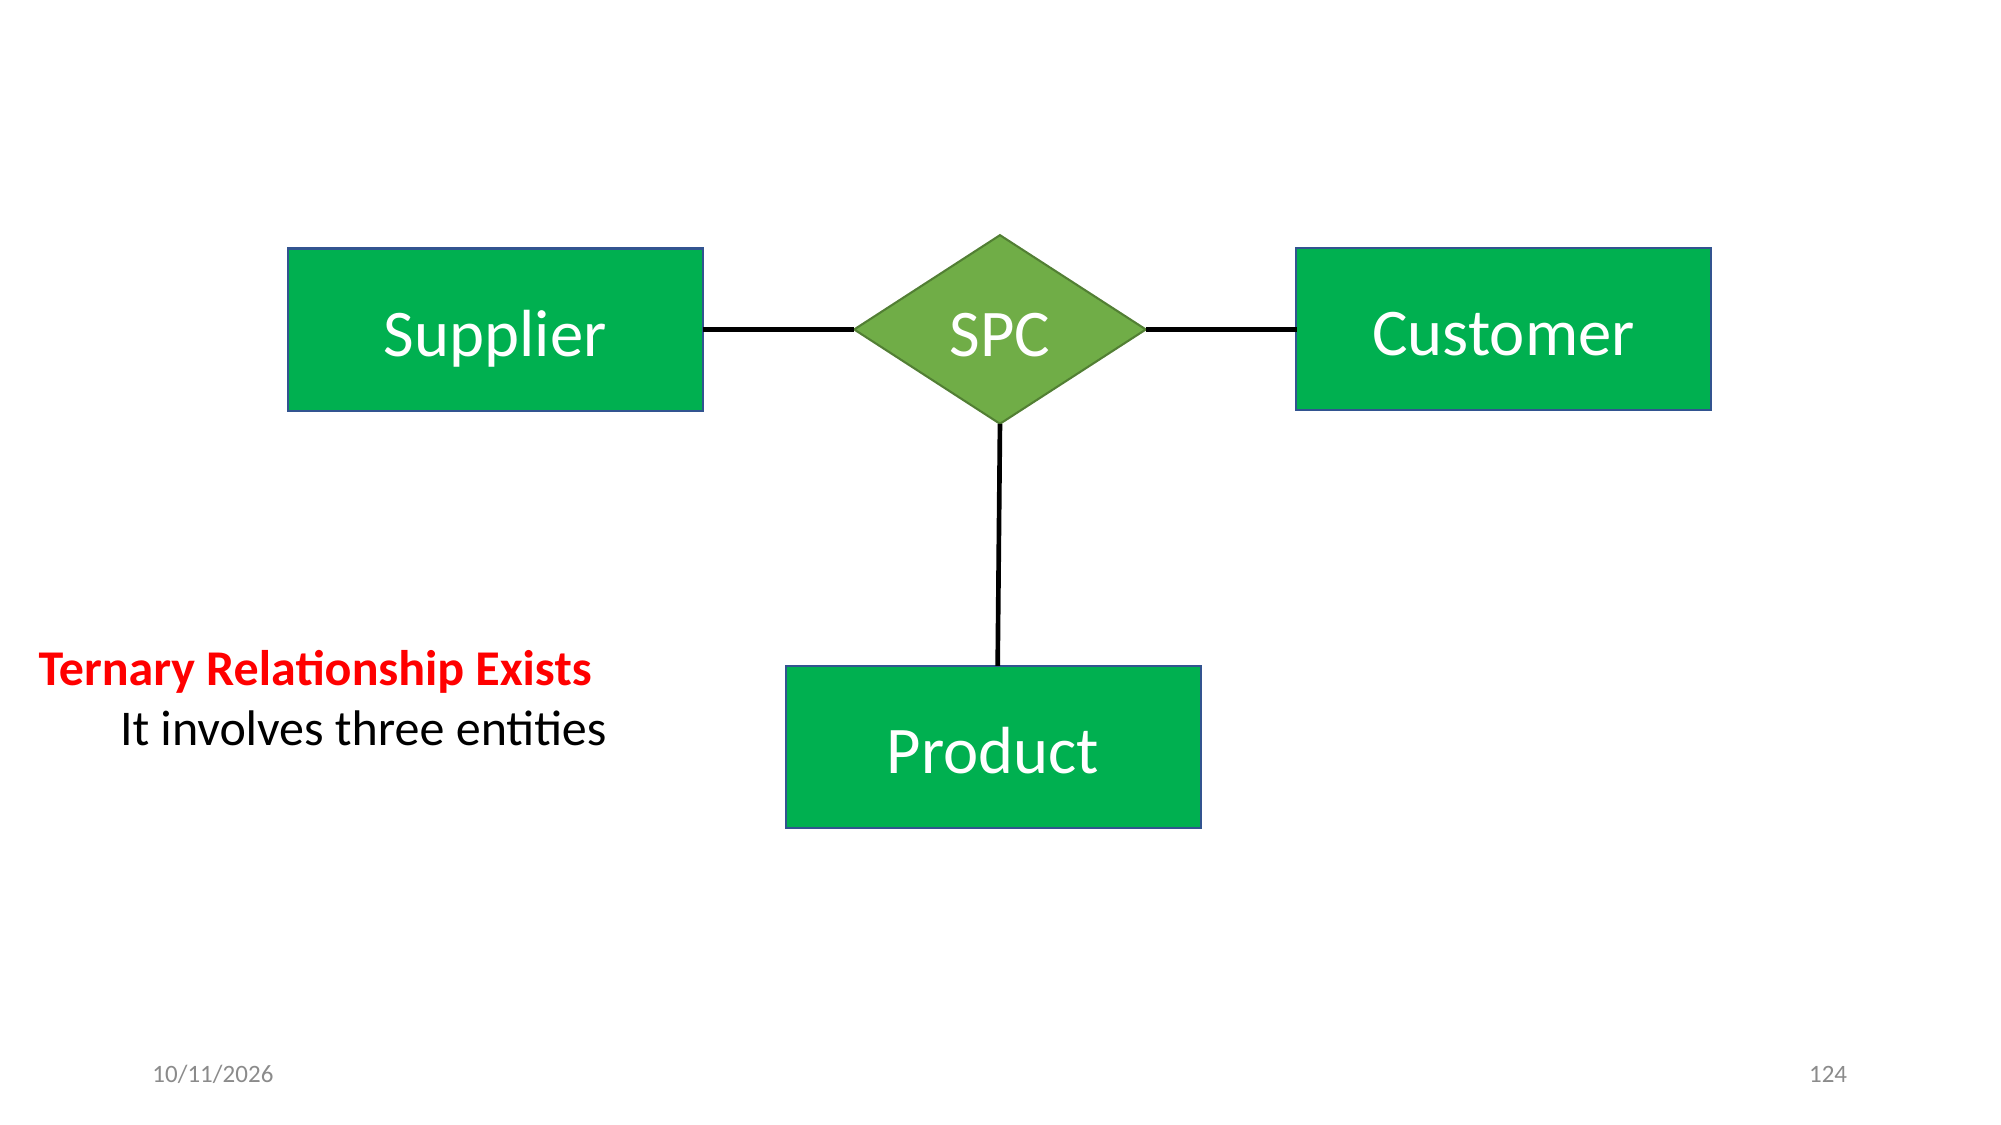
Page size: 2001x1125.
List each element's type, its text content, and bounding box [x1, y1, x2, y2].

text_box Supplier [287, 247, 704, 412]
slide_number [137, 1042, 588, 1103]
text_box Customer [1295, 247, 1712, 411]
text_box SPC [854, 233, 1146, 424]
slide_number 124 [1412, 1042, 1863, 1103]
text_box Product [785, 665, 1202, 829]
text_box Ternary Relationship Exists It involves three entities [23, 627, 703, 763]
